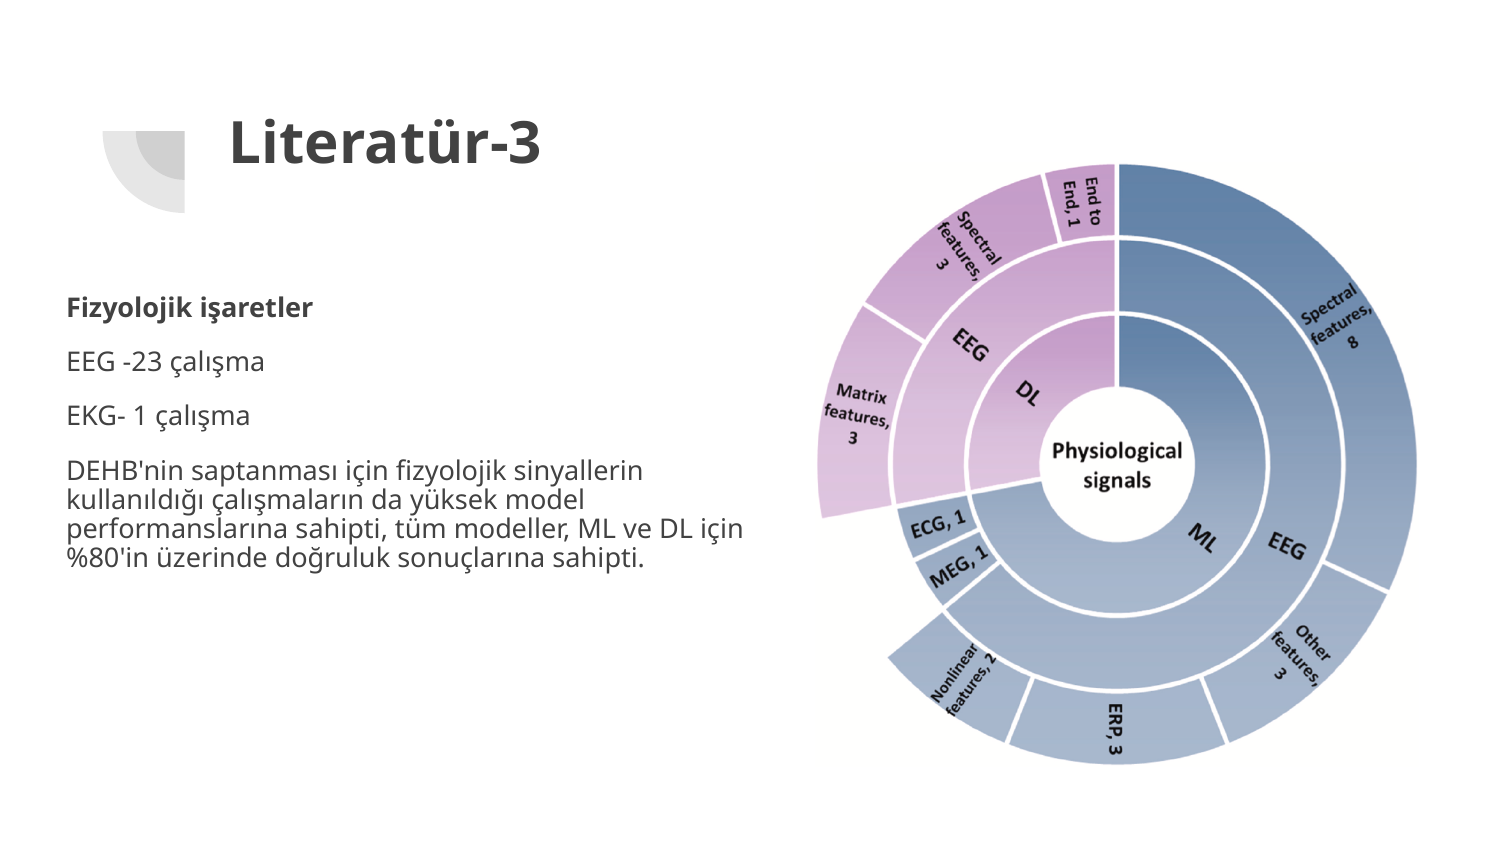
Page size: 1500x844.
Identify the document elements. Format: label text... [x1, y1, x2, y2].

title Literatür-3 [213, 98, 1368, 263]
picture [803, 155, 1428, 783]
list Fizyolojik işaretler EEG -23 çalışma EKG- 1 çalışma DEHB'nin saptanması için fizyolojik sinyallerin kullanıldığı çalışmaların da yüksek model performanslarına sahipti, tüm modeller, ML ve DL için %80'in üzerinde doğruluk sonuçlarına sahipti. [51, 279, 779, 750]
